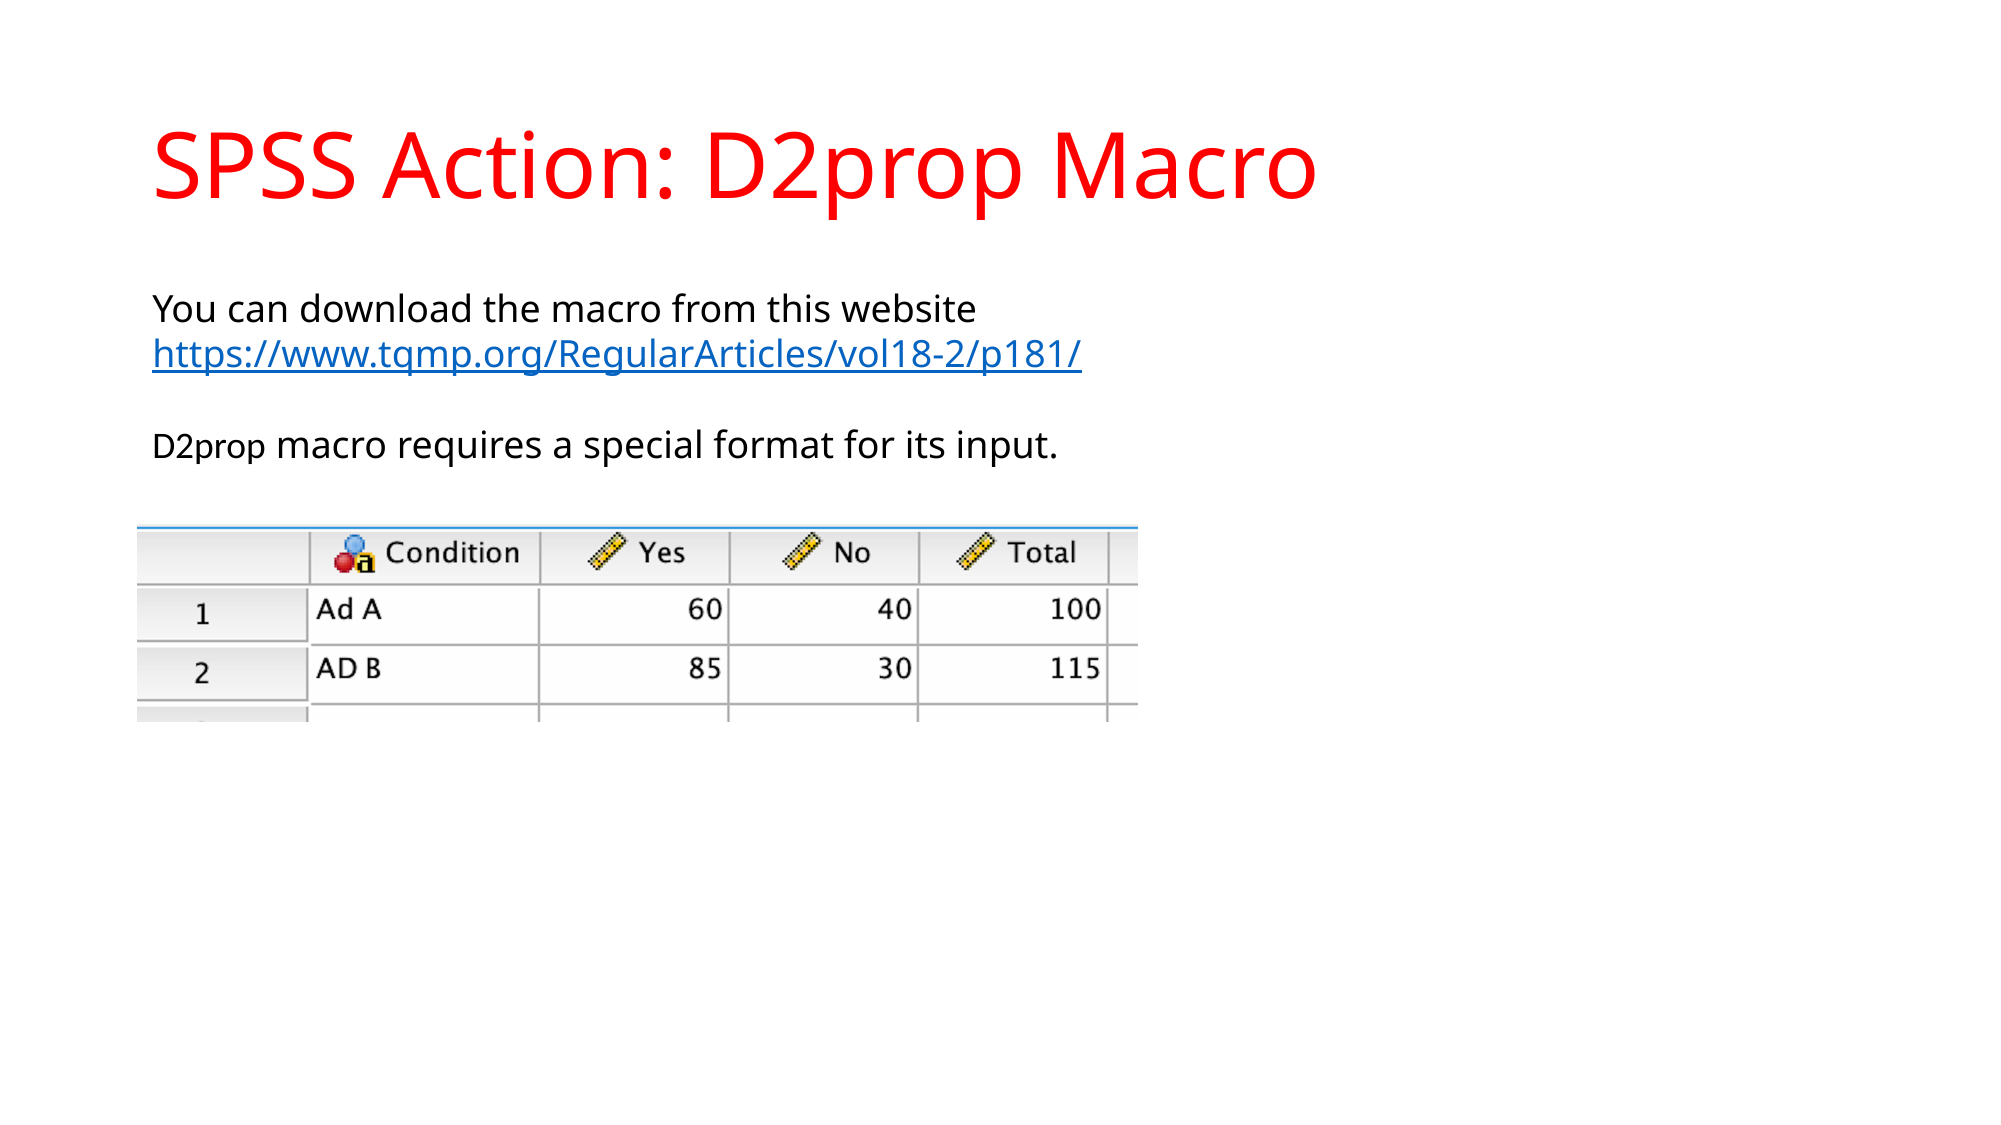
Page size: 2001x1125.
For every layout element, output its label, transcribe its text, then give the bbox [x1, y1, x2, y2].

title SPSS Action: D2prop Macro [137, 59, 1863, 278]
text_box D2prop macro requires a special format for its input. [137, 413, 1138, 474]
picture [137, 524, 1138, 722]
text_box You can download the macro from this website https://www.tqmp.org/RegularArticles/vol18-2/p181/ [137, 277, 1138, 388]
